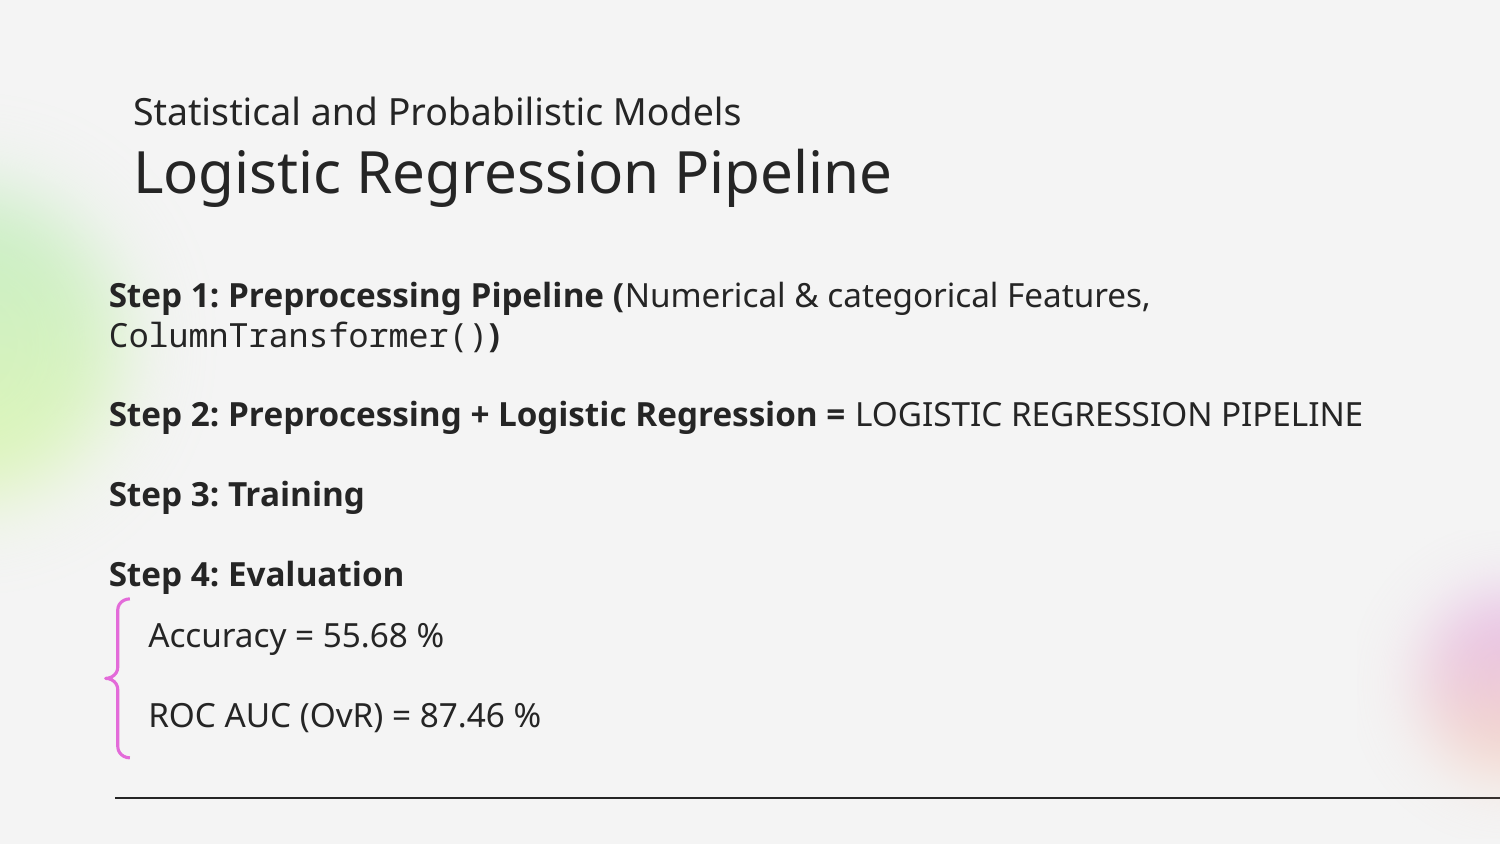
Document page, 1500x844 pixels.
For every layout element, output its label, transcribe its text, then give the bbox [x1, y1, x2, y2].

title Statistical and Probabilistic Models [118, 72, 964, 120]
text_box Accuracy = 55.68 % ROC AUC (OvR) = 87.46 % [133, 599, 572, 694]
text_box [104, 598, 130, 759]
text_box Logistic Regression Pipeline [118, 120, 1113, 214]
text_box Step 1: Preprocessing Pipeline (Numerical & categorical Features, ColumnTransformer()) Step 2: Preprocessing + Logistic Regression = LOGISTIC REGRESSION PIPELINE Step 3: Training Step 4: Evaluation [93, 258, 1500, 376]
